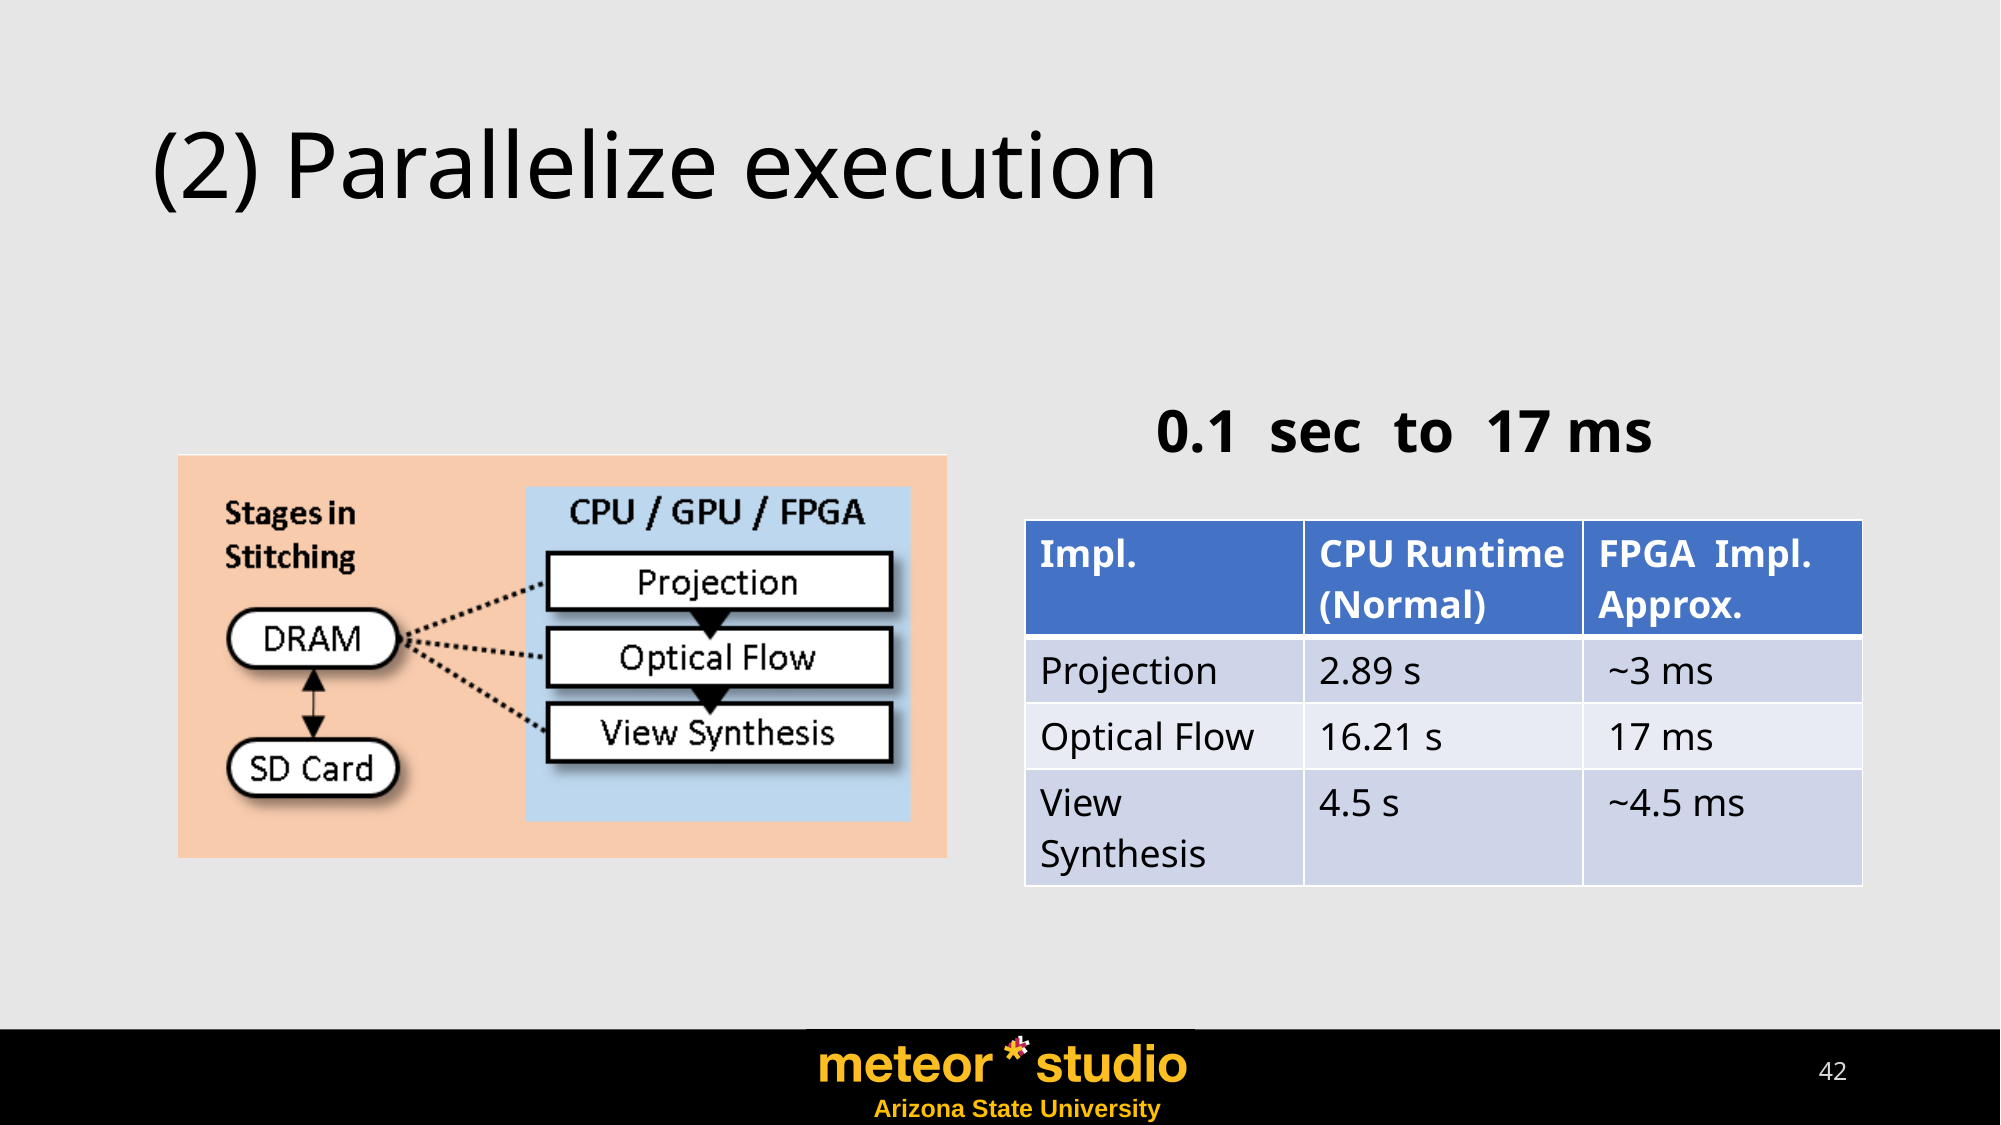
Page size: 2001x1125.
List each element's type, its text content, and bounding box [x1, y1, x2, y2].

table_cell ~4.5 ms [1584, 770, 1862, 885]
table_cell Projection [1026, 640, 1303, 702]
table_header Impl. [1026, 521, 1303, 634]
table_header FPGA Impl. Approx. [1584, 521, 1862, 634]
table_cell 4.5 s [1305, 770, 1582, 885]
title (2) Parallelize execution [137, 59, 1863, 278]
table_cell 16.21 s [1305, 704, 1582, 768]
table_cell ~3 ms [1584, 640, 1862, 702]
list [178, 454, 947, 858]
table_cell 17 ms [1584, 704, 1862, 768]
picture [806, 1029, 1195, 1092]
table_cell 2.89 s [1305, 640, 1582, 702]
text_box 0.1 sec to 17 ms [1141, 386, 1684, 472]
table_header CPU Runtime (Normal) [1305, 521, 1582, 634]
table_cell View Synthesis [1026, 770, 1303, 885]
table_cell Optical Flow [1026, 704, 1303, 768]
slide_number 42 [1412, 1042, 1863, 1103]
